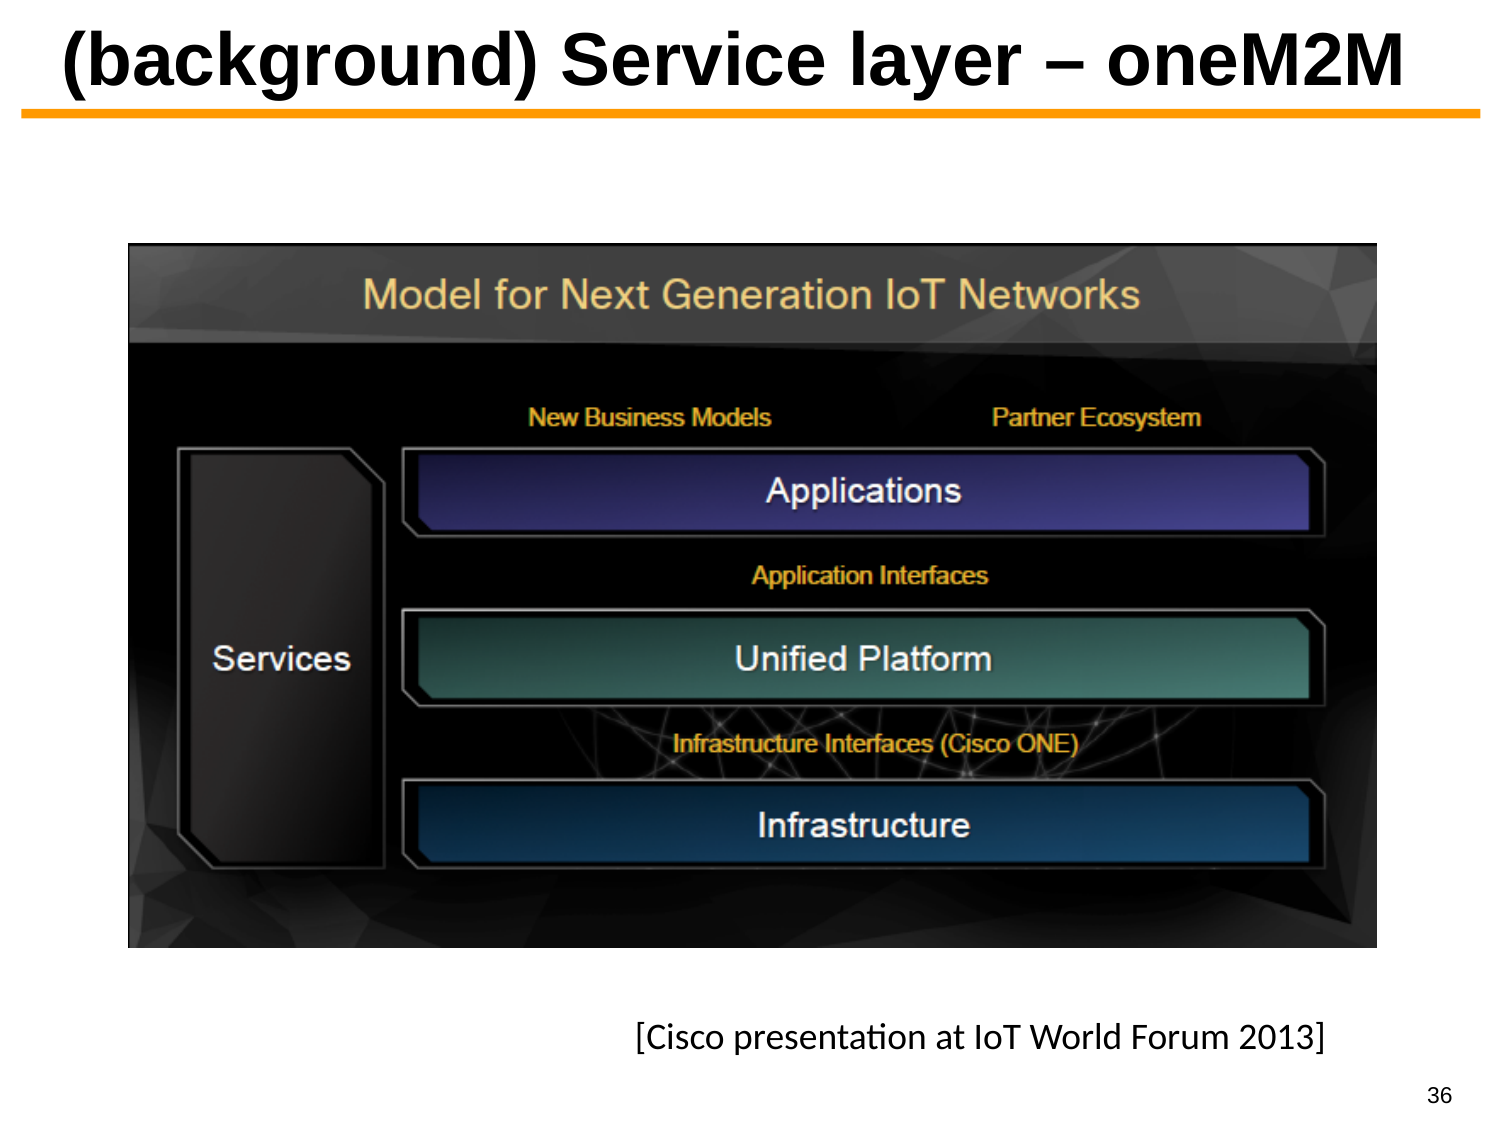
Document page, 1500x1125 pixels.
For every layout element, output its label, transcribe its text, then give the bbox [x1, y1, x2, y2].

picture [128, 243, 1377, 949]
text_box [Cisco presentation at IoT World Forum 2013] [620, 1004, 1400, 1065]
title (background) Service layer – oneM2M [45, 4, 1459, 108]
